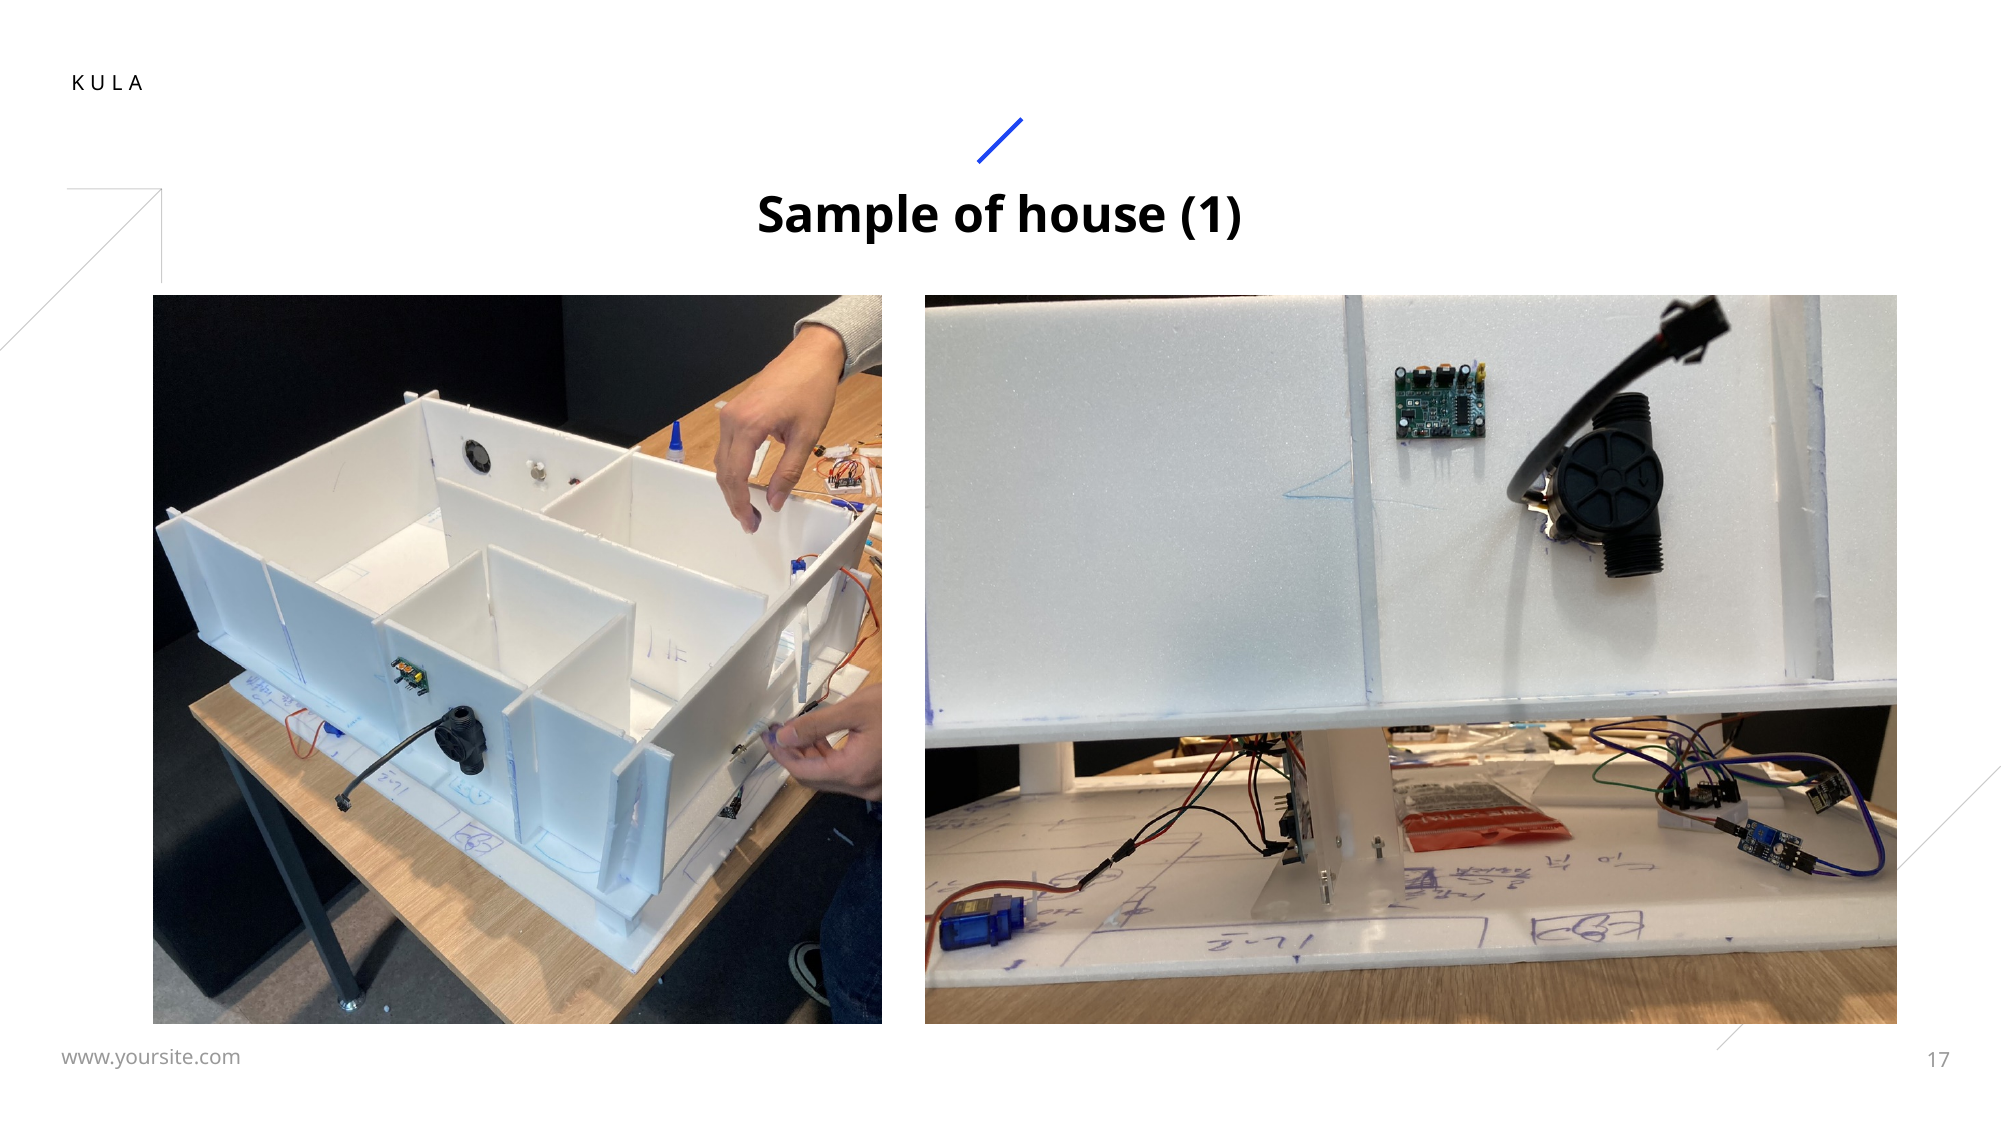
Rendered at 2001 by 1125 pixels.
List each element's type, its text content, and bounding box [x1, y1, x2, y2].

picture [925, 295, 1897, 1024]
picture [153, 295, 882, 1024]
title Sample of house (1) [282, 162, 1717, 268]
slide_number 17 [1896, 1042, 1981, 1080]
